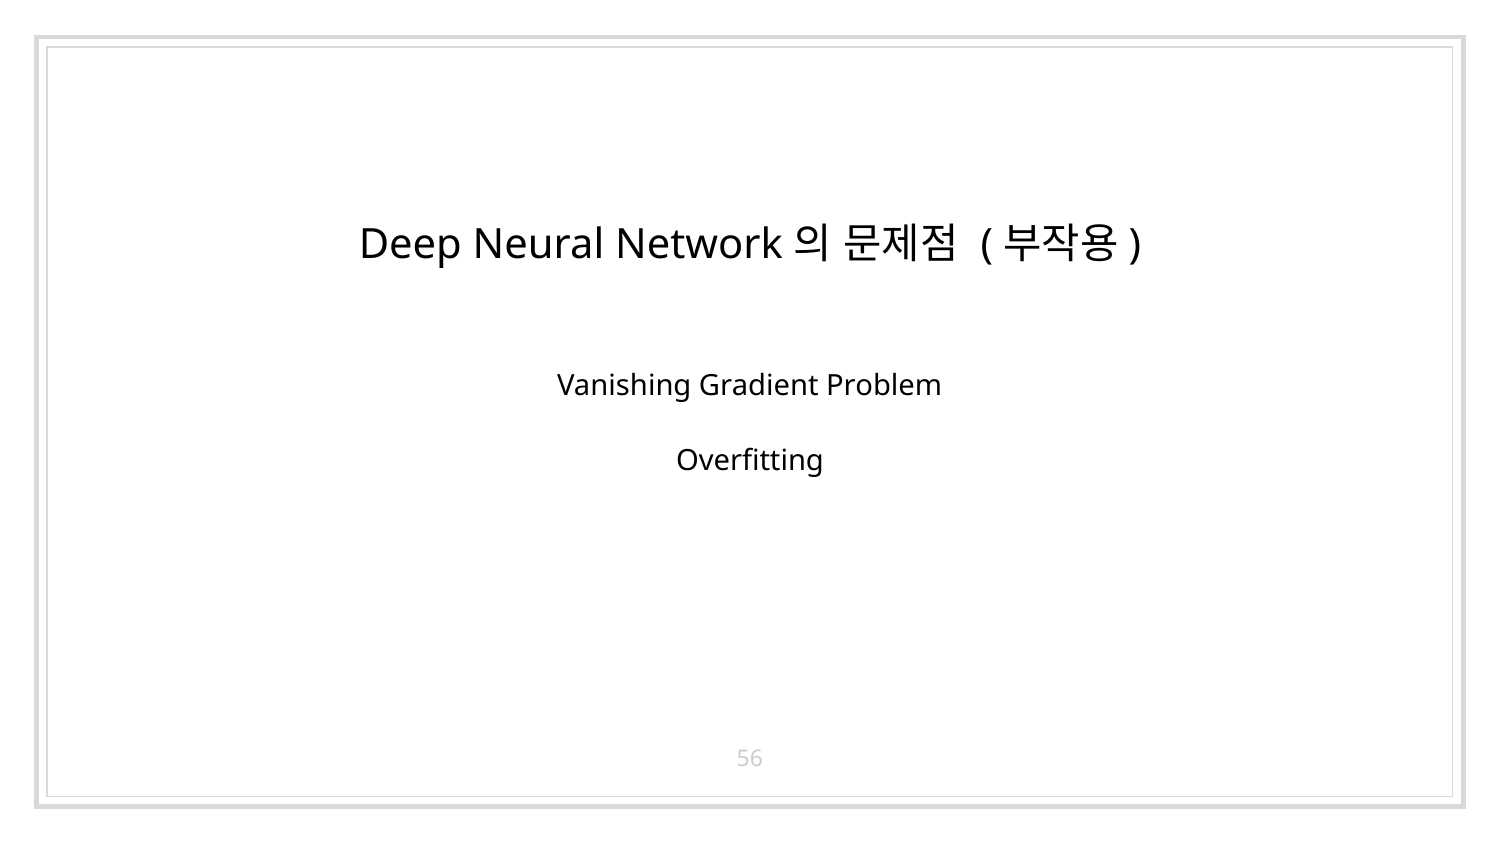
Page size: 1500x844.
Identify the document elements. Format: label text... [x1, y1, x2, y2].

slide_number 56 [705, 725, 795, 790]
text_box Deep Neural Network의 문제점 (부작용) [265, 193, 1235, 282]
text_box Vanishing Gradient Problem Overfitting [265, 402, 1235, 492]
